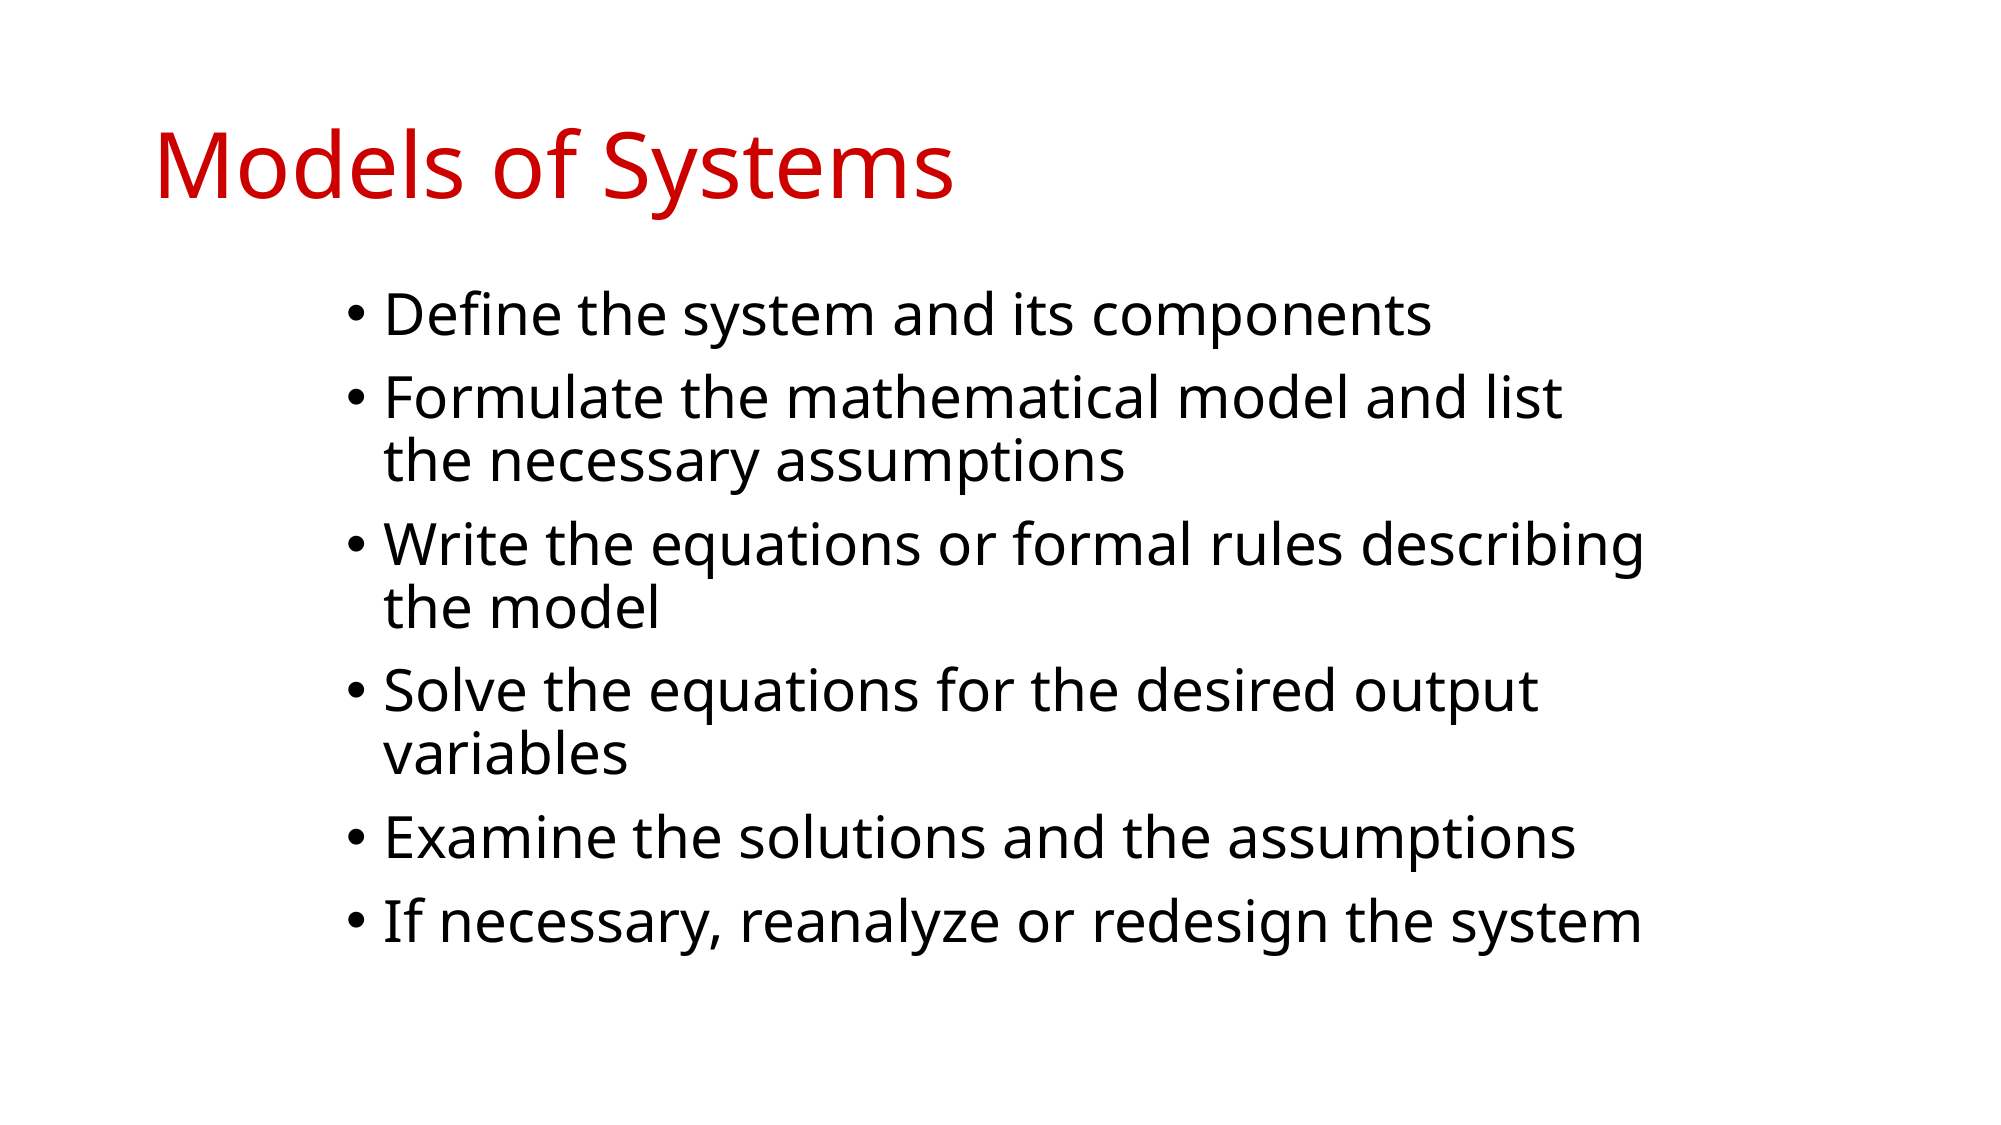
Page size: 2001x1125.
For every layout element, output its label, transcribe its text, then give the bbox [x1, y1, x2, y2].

list Define the system and its components Formulate the mathematical model and list the necessary assumptions Write the equations or formal rules describing the model Solve the equations for the desired output variables Examine the solutions and the assumptions If necessary, reanalyze or redesign the system [331, 277, 1669, 1020]
title Models of Systems [137, 59, 1863, 278]
